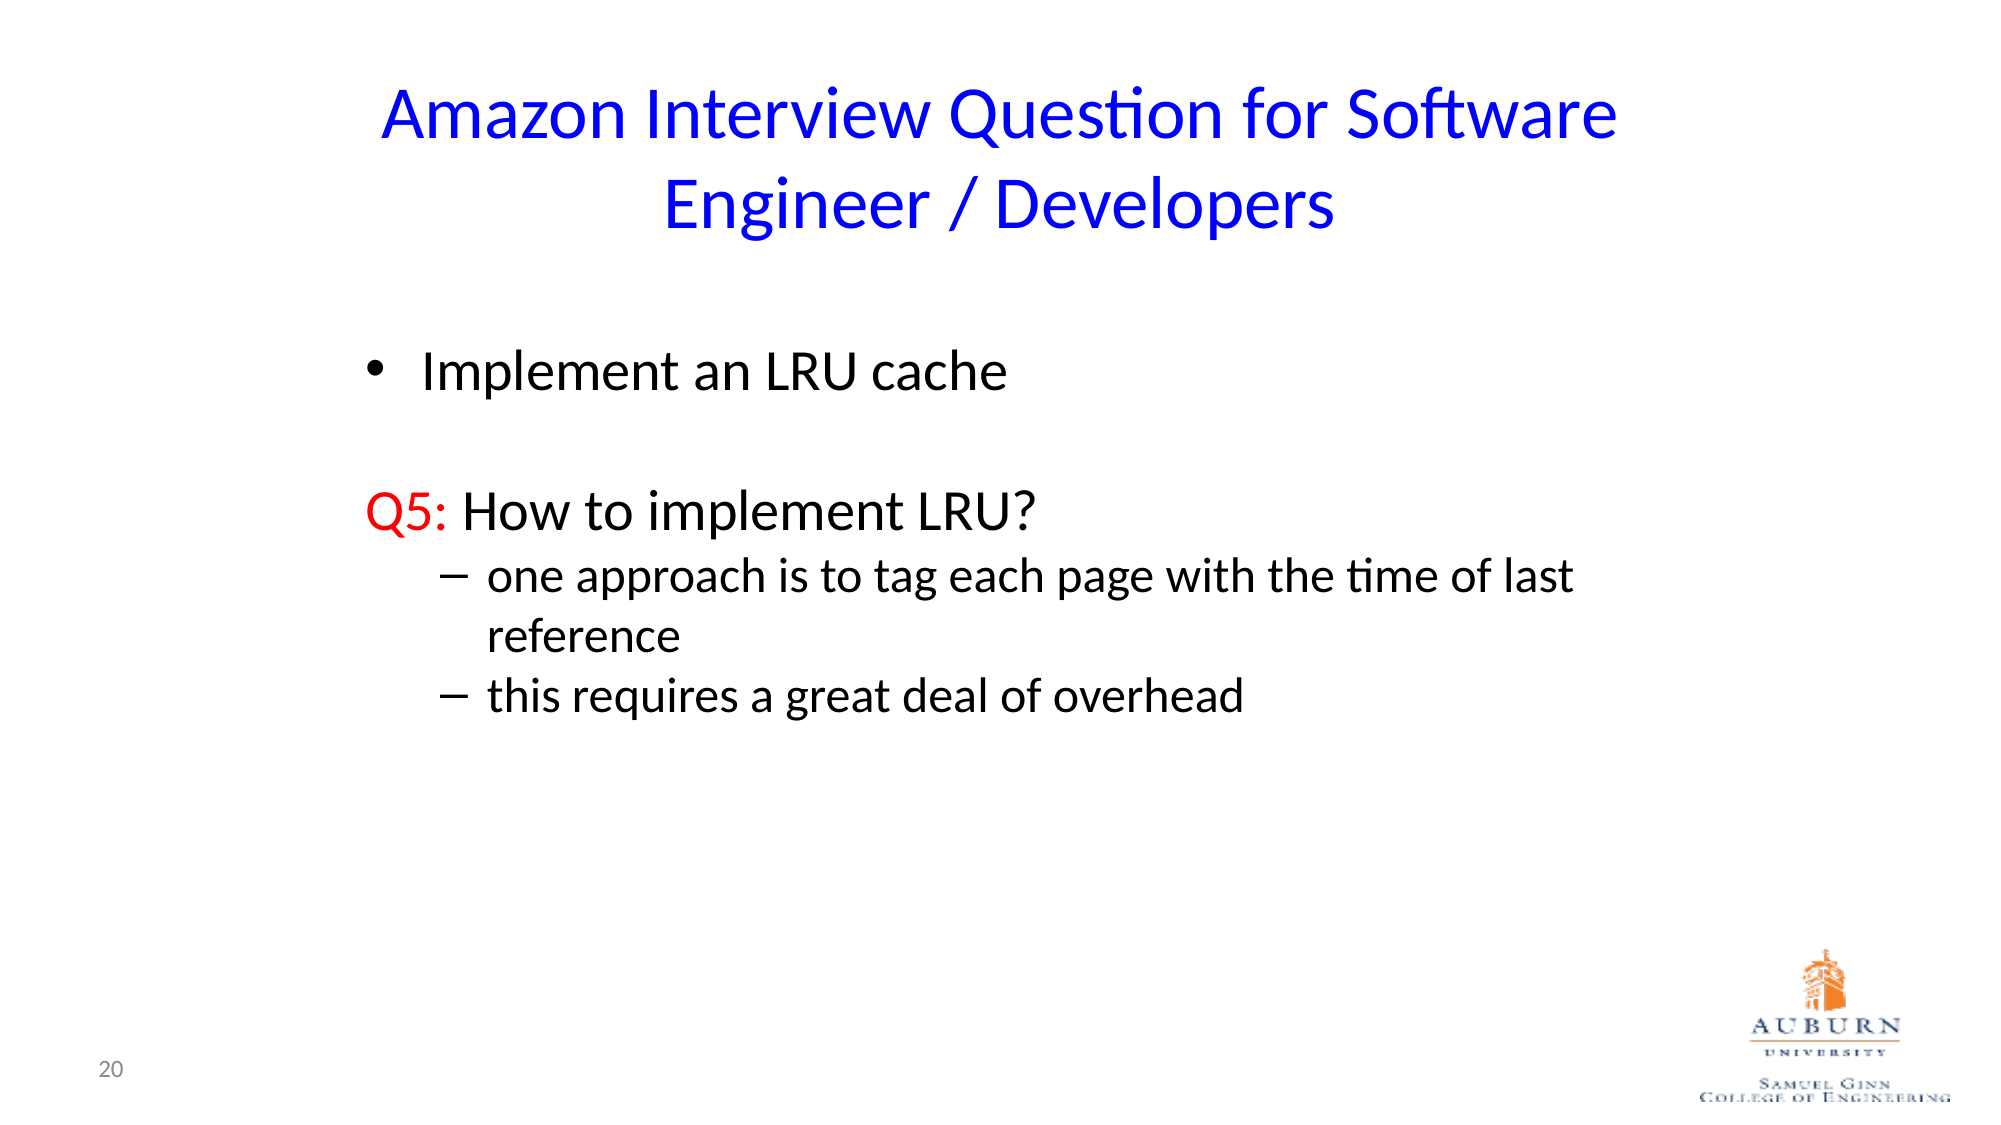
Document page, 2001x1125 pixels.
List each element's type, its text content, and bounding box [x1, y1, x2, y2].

title Amazon Interview Question for Software Engineer / Developers [324, 45, 1675, 263]
slide_number 20 [83, 1037, 300, 1098]
picture [1700, 949, 1950, 1102]
list Implement an LRU cache Q5: How to implement LRU? one approach is to tag each page with the time of last reference this requires a great deal of overhead [350, 324, 1650, 993]
